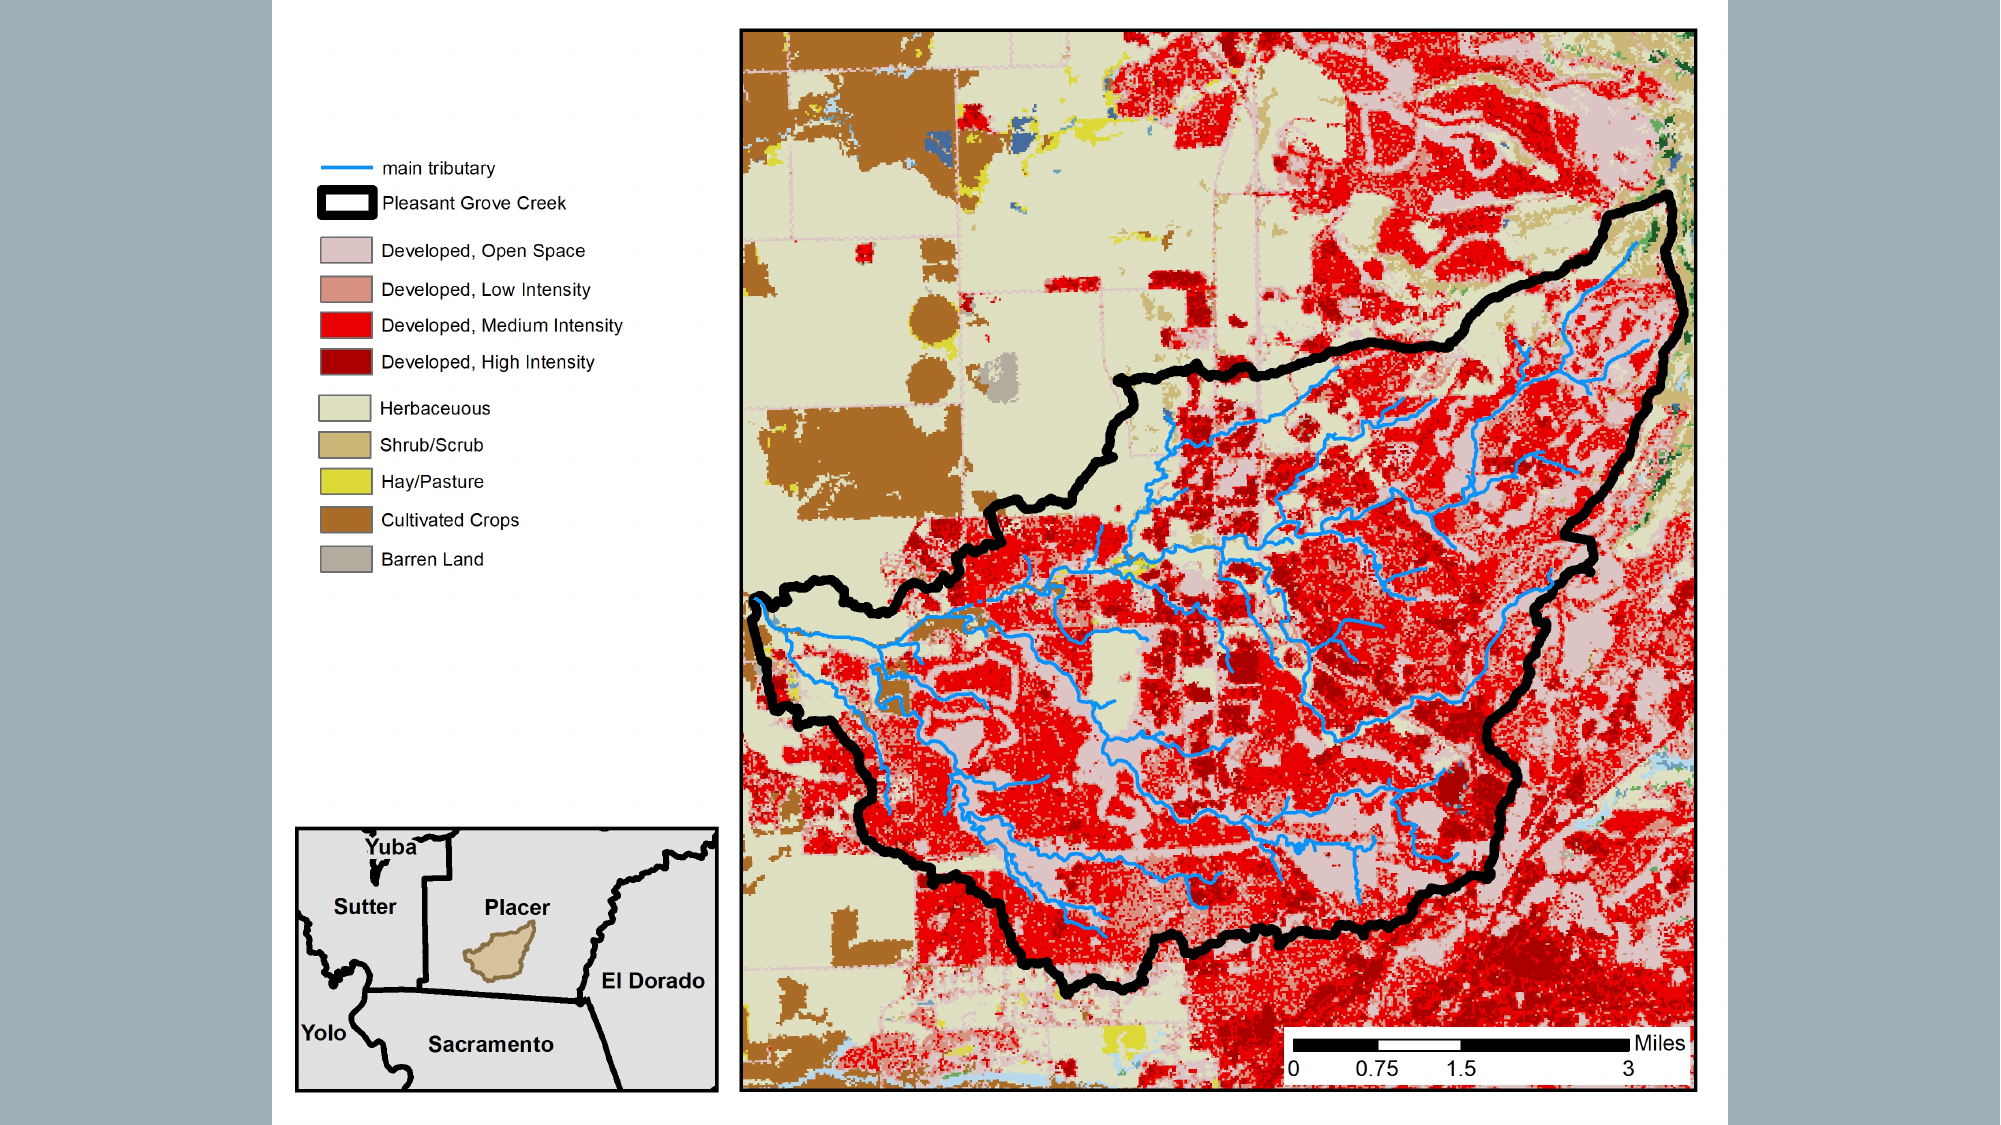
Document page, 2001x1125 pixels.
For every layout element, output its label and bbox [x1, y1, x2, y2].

picture [272, 0, 1728, 1125]
